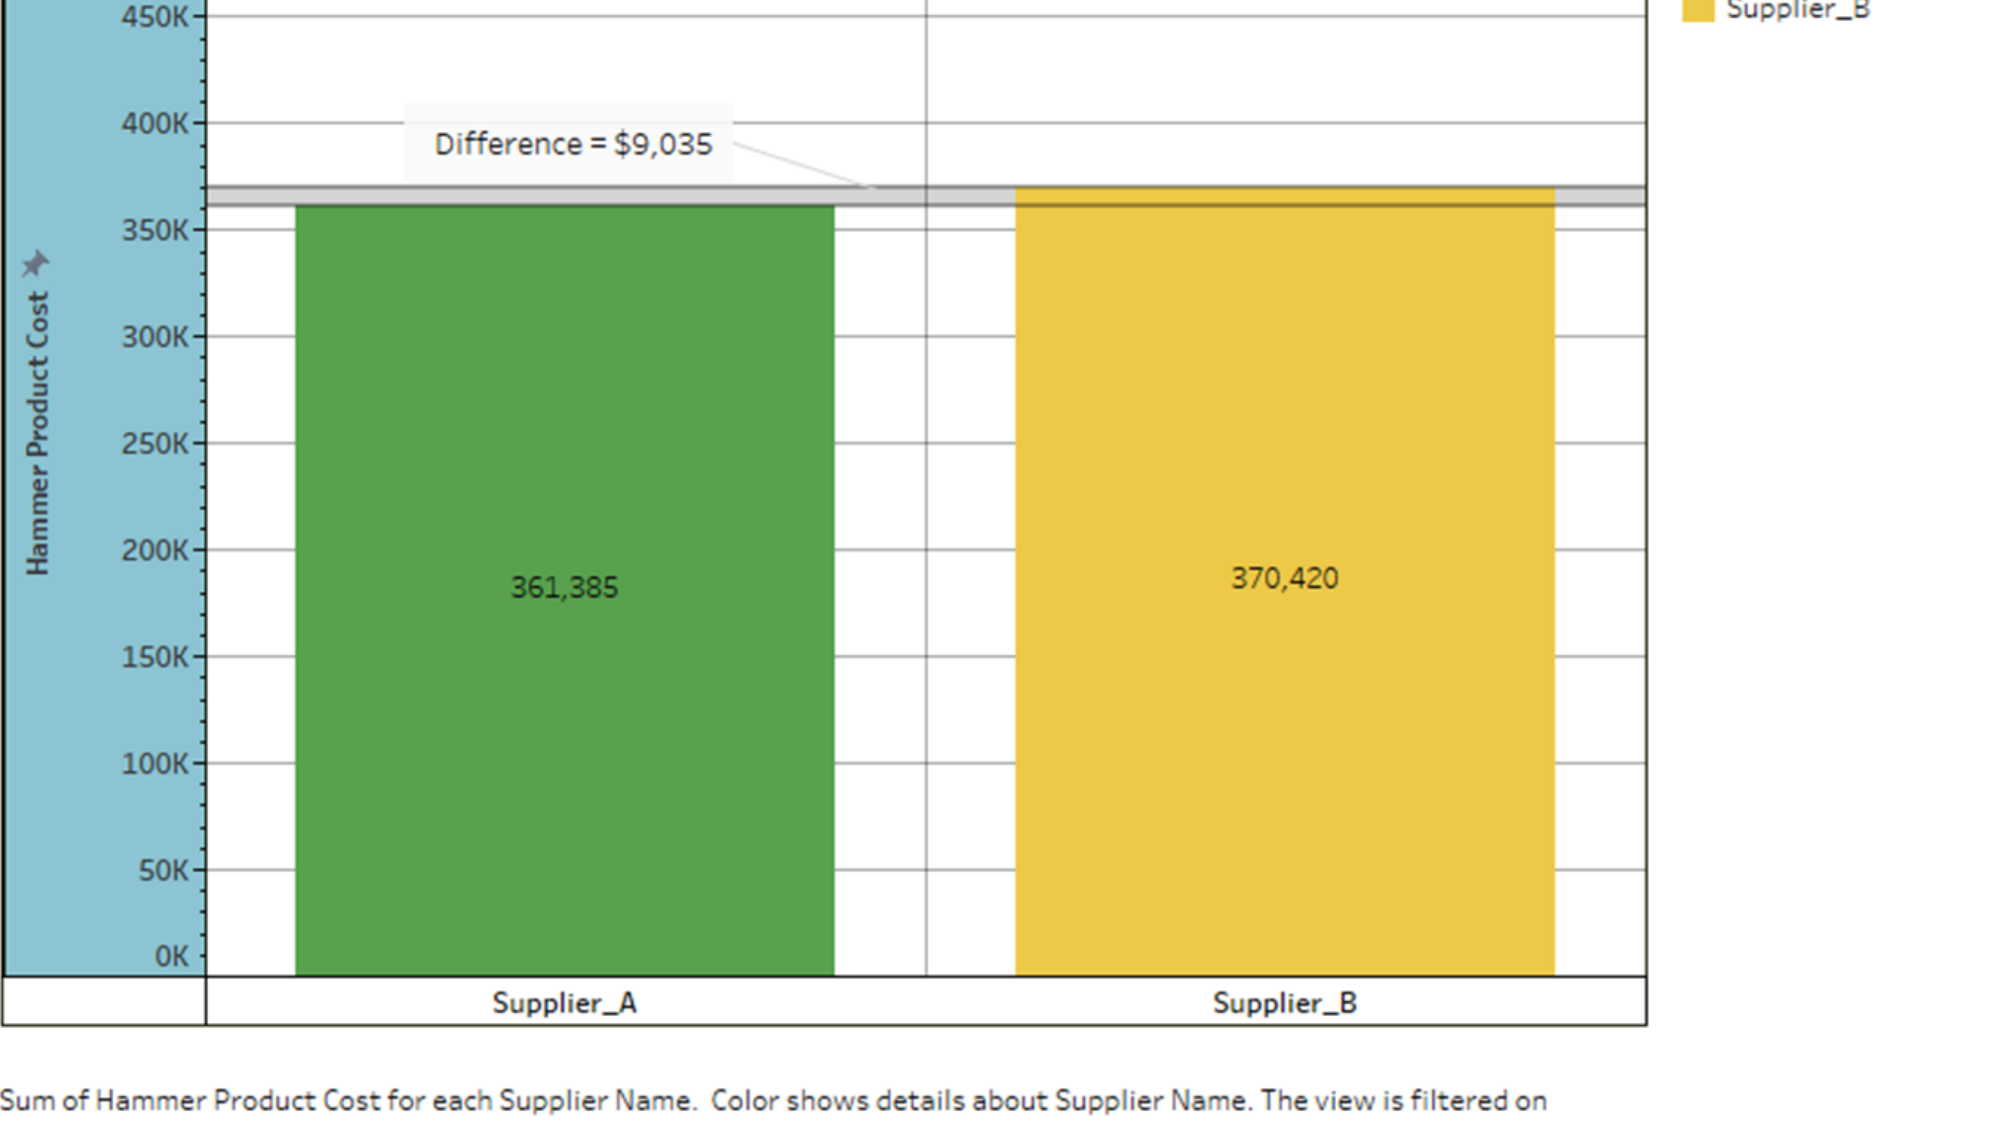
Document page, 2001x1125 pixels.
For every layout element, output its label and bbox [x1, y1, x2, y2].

list [0, 0, 2000, 1125]
